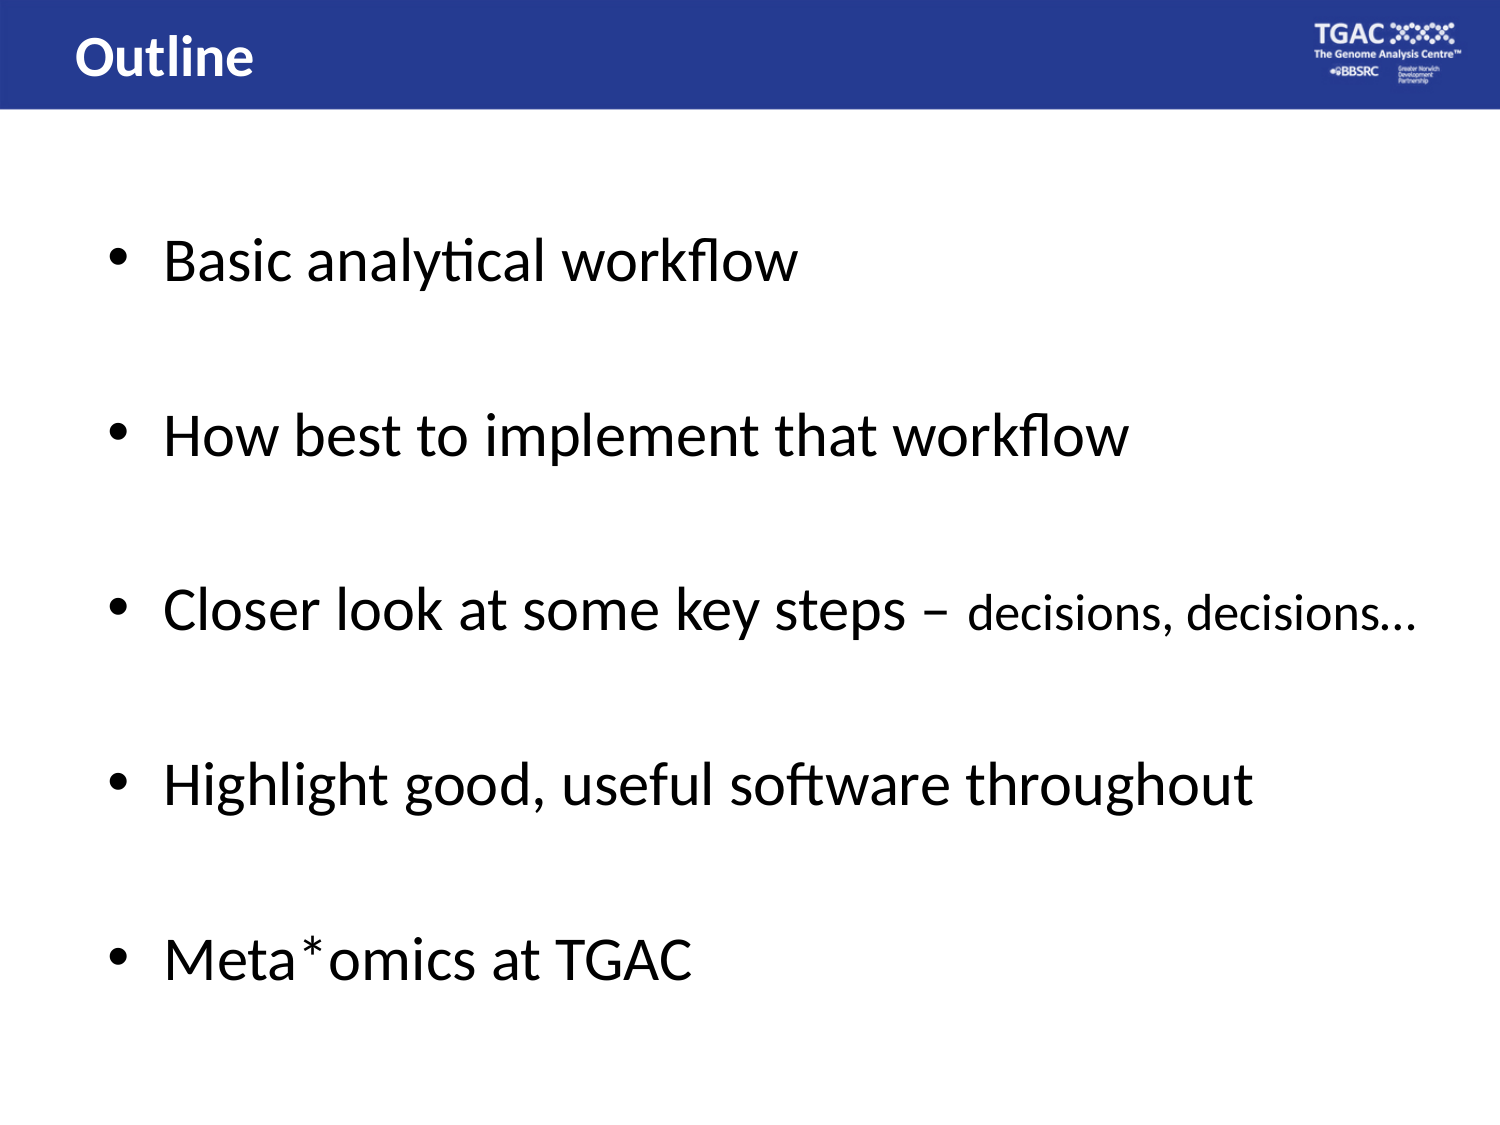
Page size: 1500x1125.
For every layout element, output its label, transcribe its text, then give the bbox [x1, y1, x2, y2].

text_box Basic analytical workflow How best to implement that workflow Closer look at some key steps – decisions, decisions… Highlight good, useful software throughout Meta*omics at TGAC [92, 211, 1463, 1051]
text_box Outline [60, 10, 1266, 119]
picture [0, 0, 1500, 1125]
